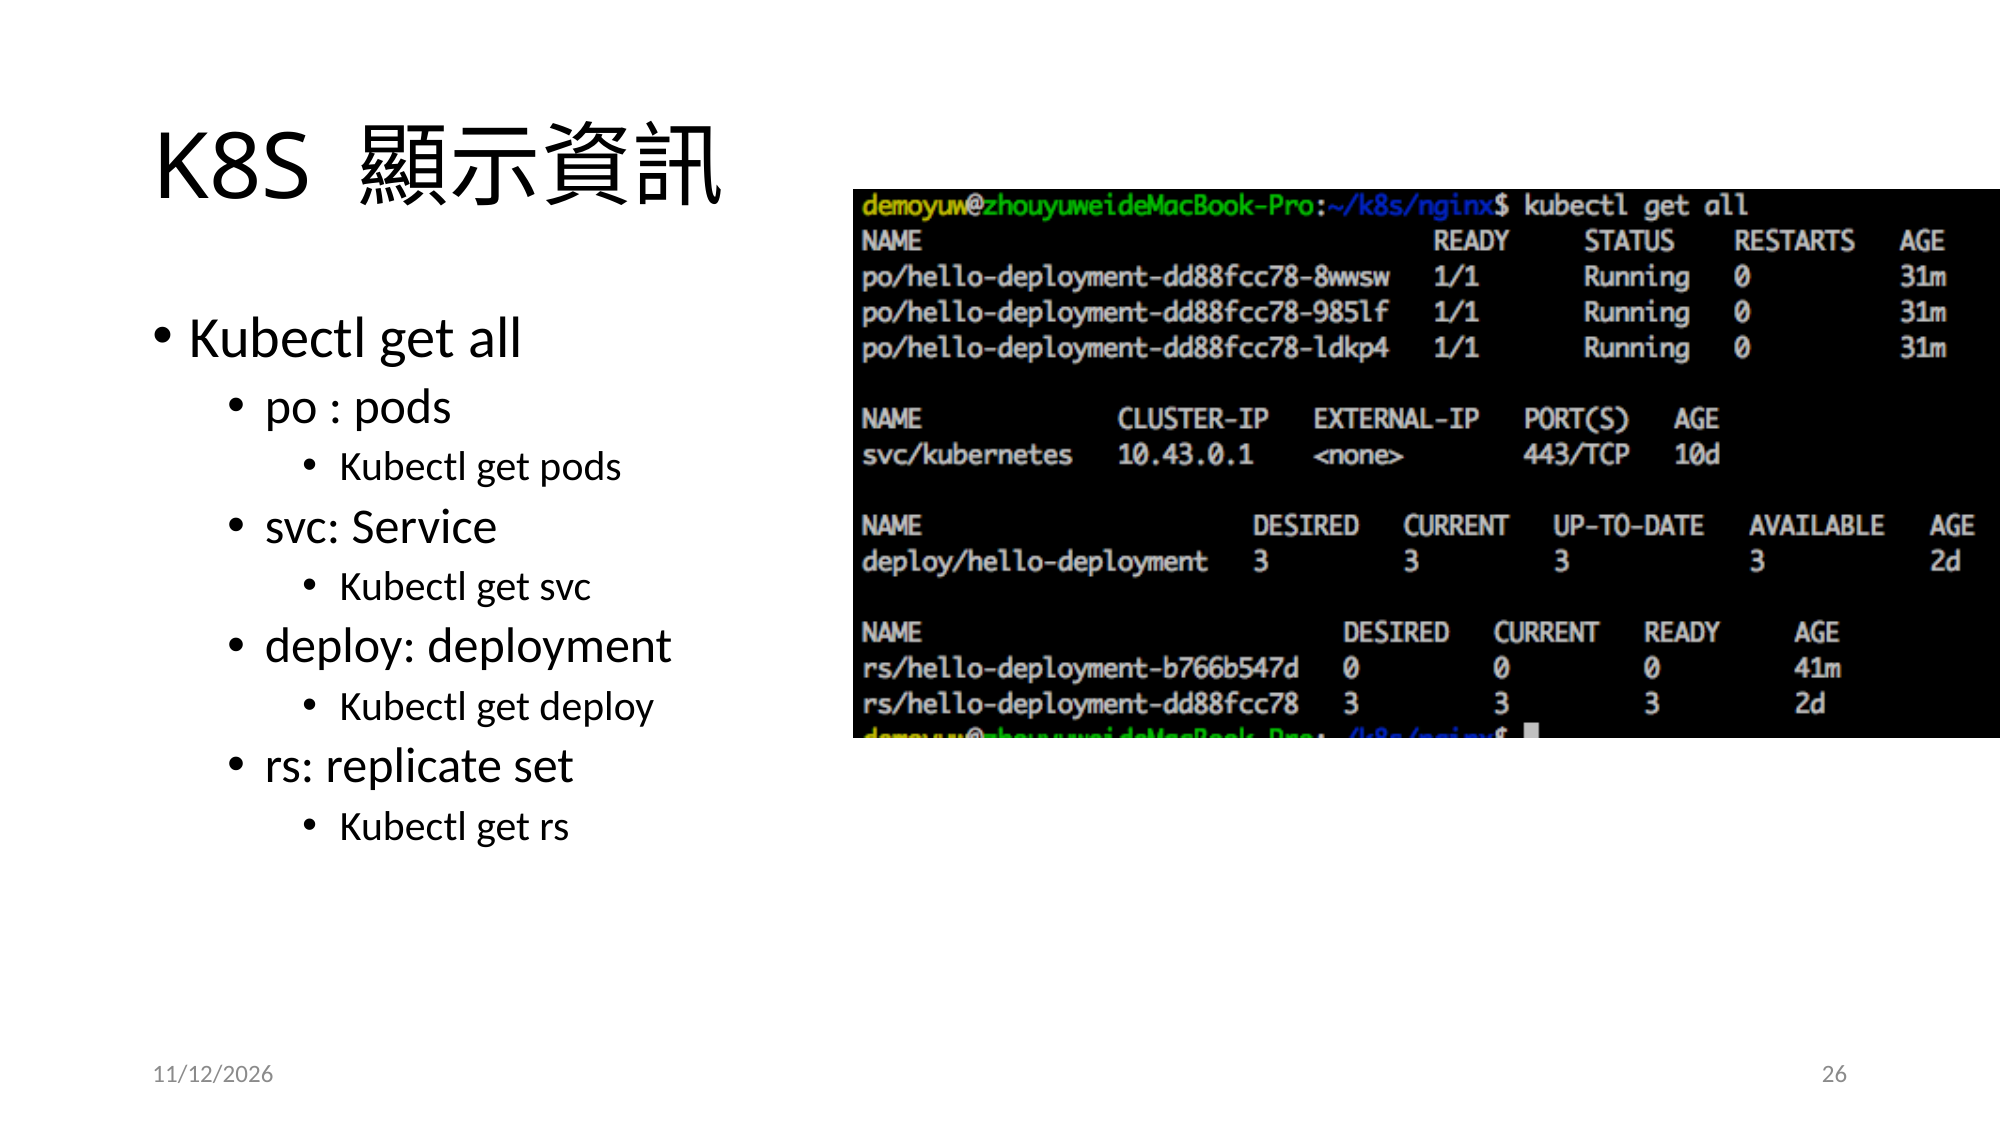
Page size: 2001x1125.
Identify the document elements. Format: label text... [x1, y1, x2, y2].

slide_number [137, 1042, 588, 1103]
picture [853, 189, 2000, 738]
list Kubectl get all po : pods Kubectl get pods svc: Service Kubectl get svc deploy: deployment Kubectl get deploy rs: replicate set Kubectl get rs [137, 299, 1863, 1014]
slide_number 26 [1412, 1042, 1863, 1103]
title K8S 顯示資訊 [137, 59, 1863, 278]
